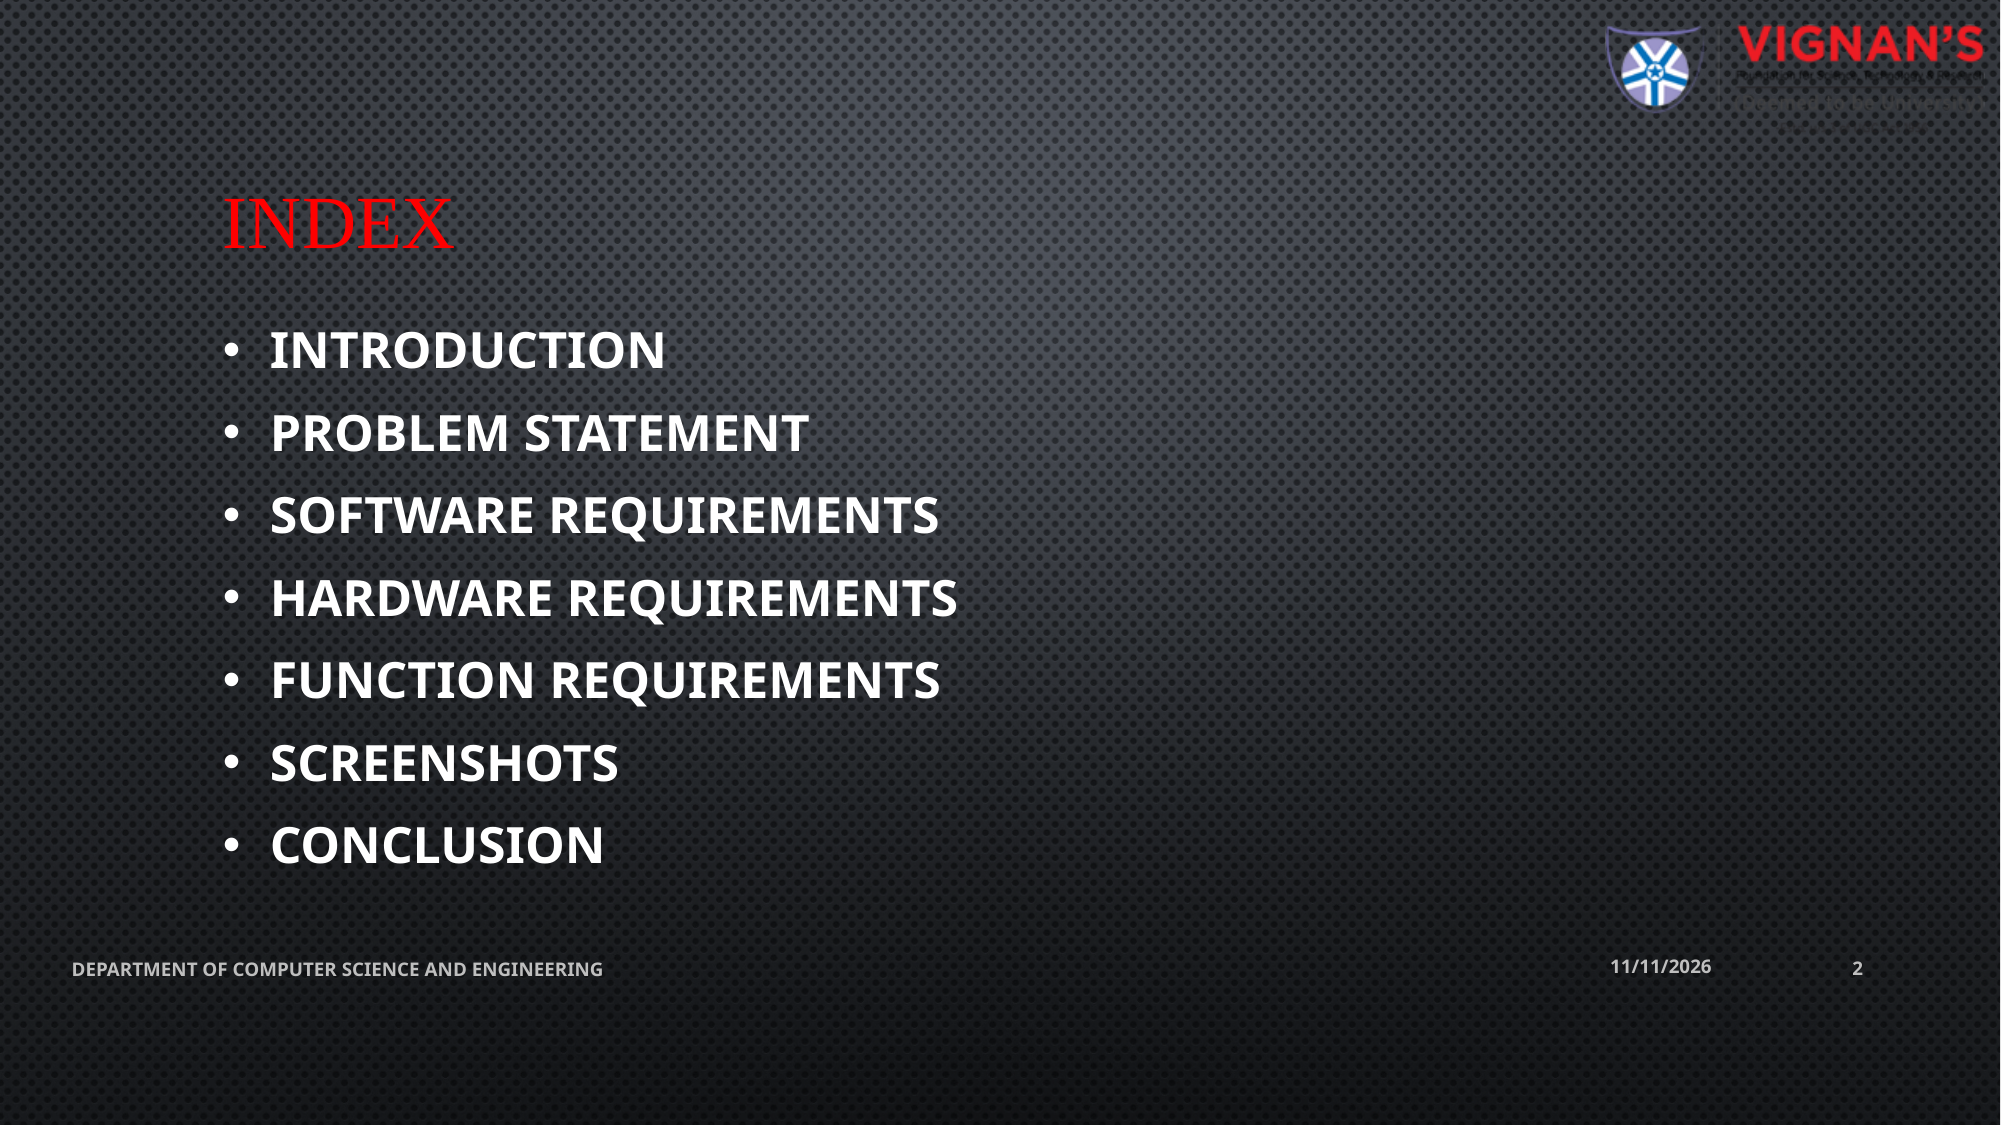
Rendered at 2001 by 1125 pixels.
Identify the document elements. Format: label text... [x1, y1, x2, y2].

slide_number 2 [1787, 939, 1879, 1000]
title INDEX [207, 155, 1833, 281]
picture [1595, 22, 2000, 134]
list Introduction Problem Statement Software Requirements Hardware Requirements Function Requirements Screenshots Conclusion [207, 298, 1833, 895]
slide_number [1464, 937, 1727, 998]
footer DEPARTMENT OF COMPUTER SCIENCE AND ENGINEERING [56, 939, 1295, 1000]
